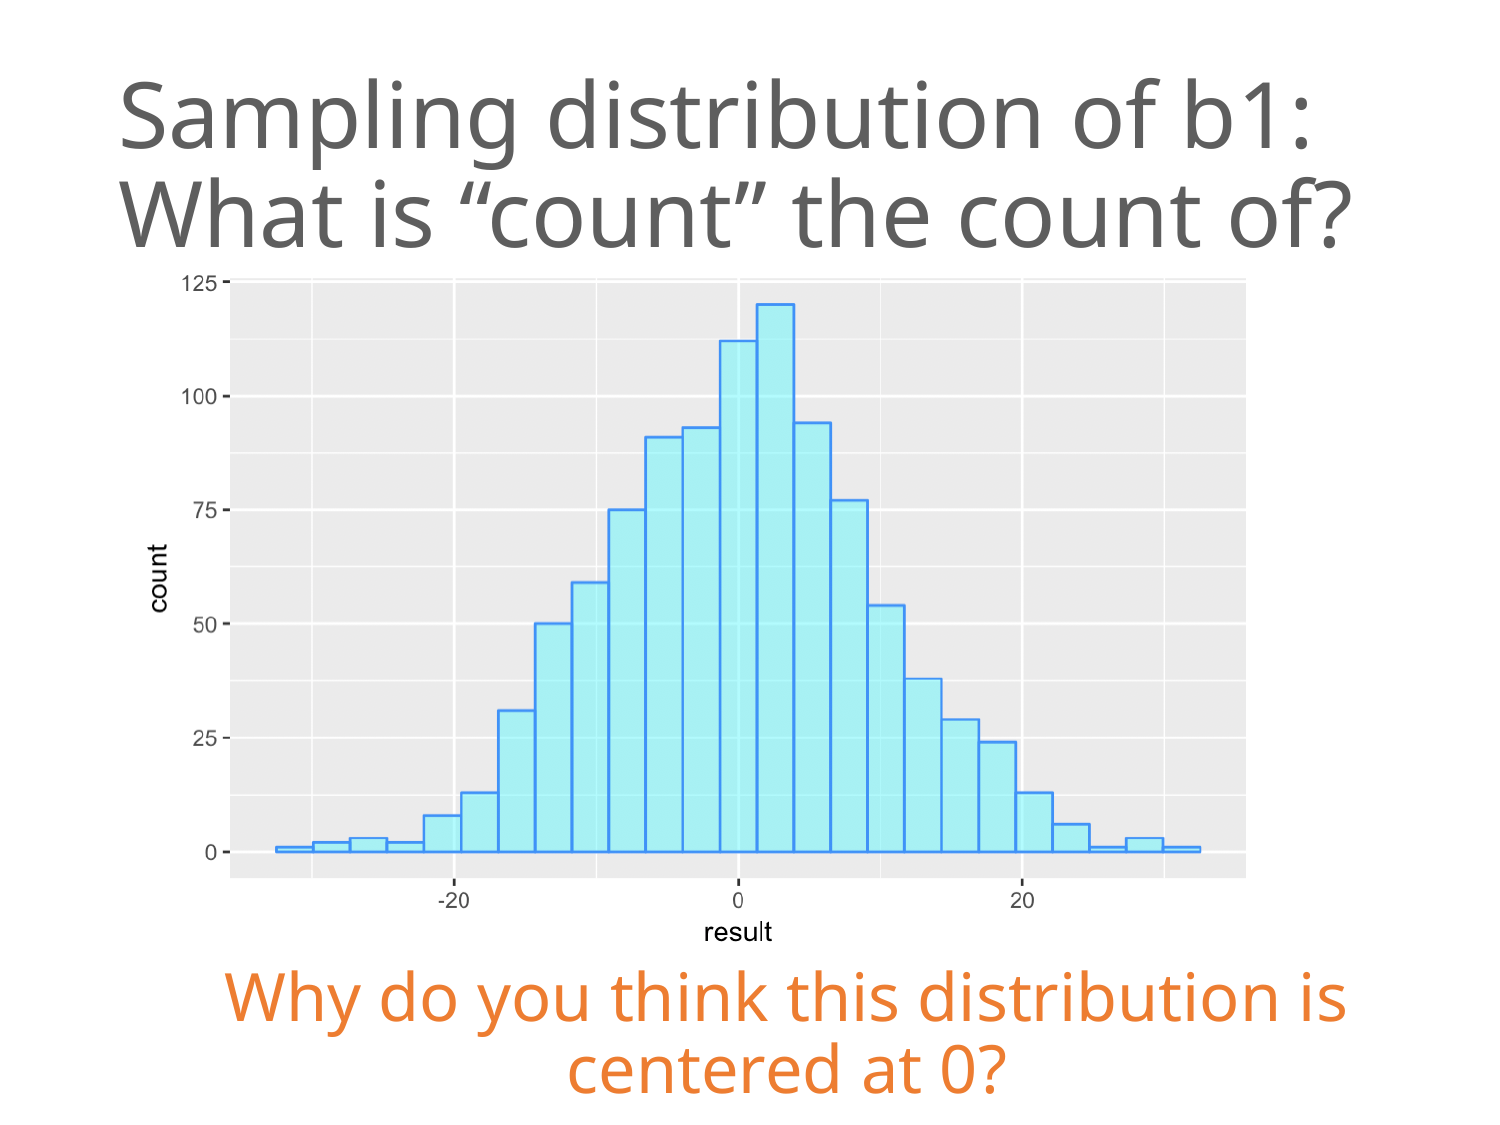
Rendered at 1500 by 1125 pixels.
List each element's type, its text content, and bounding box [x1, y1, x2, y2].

text_box Why do you think this distribution is centered at 0? [197, 956, 1377, 1125]
title Sampling distribution of b1: What is “count” the count of? [103, 59, 1397, 278]
picture [123, 260, 1260, 957]
